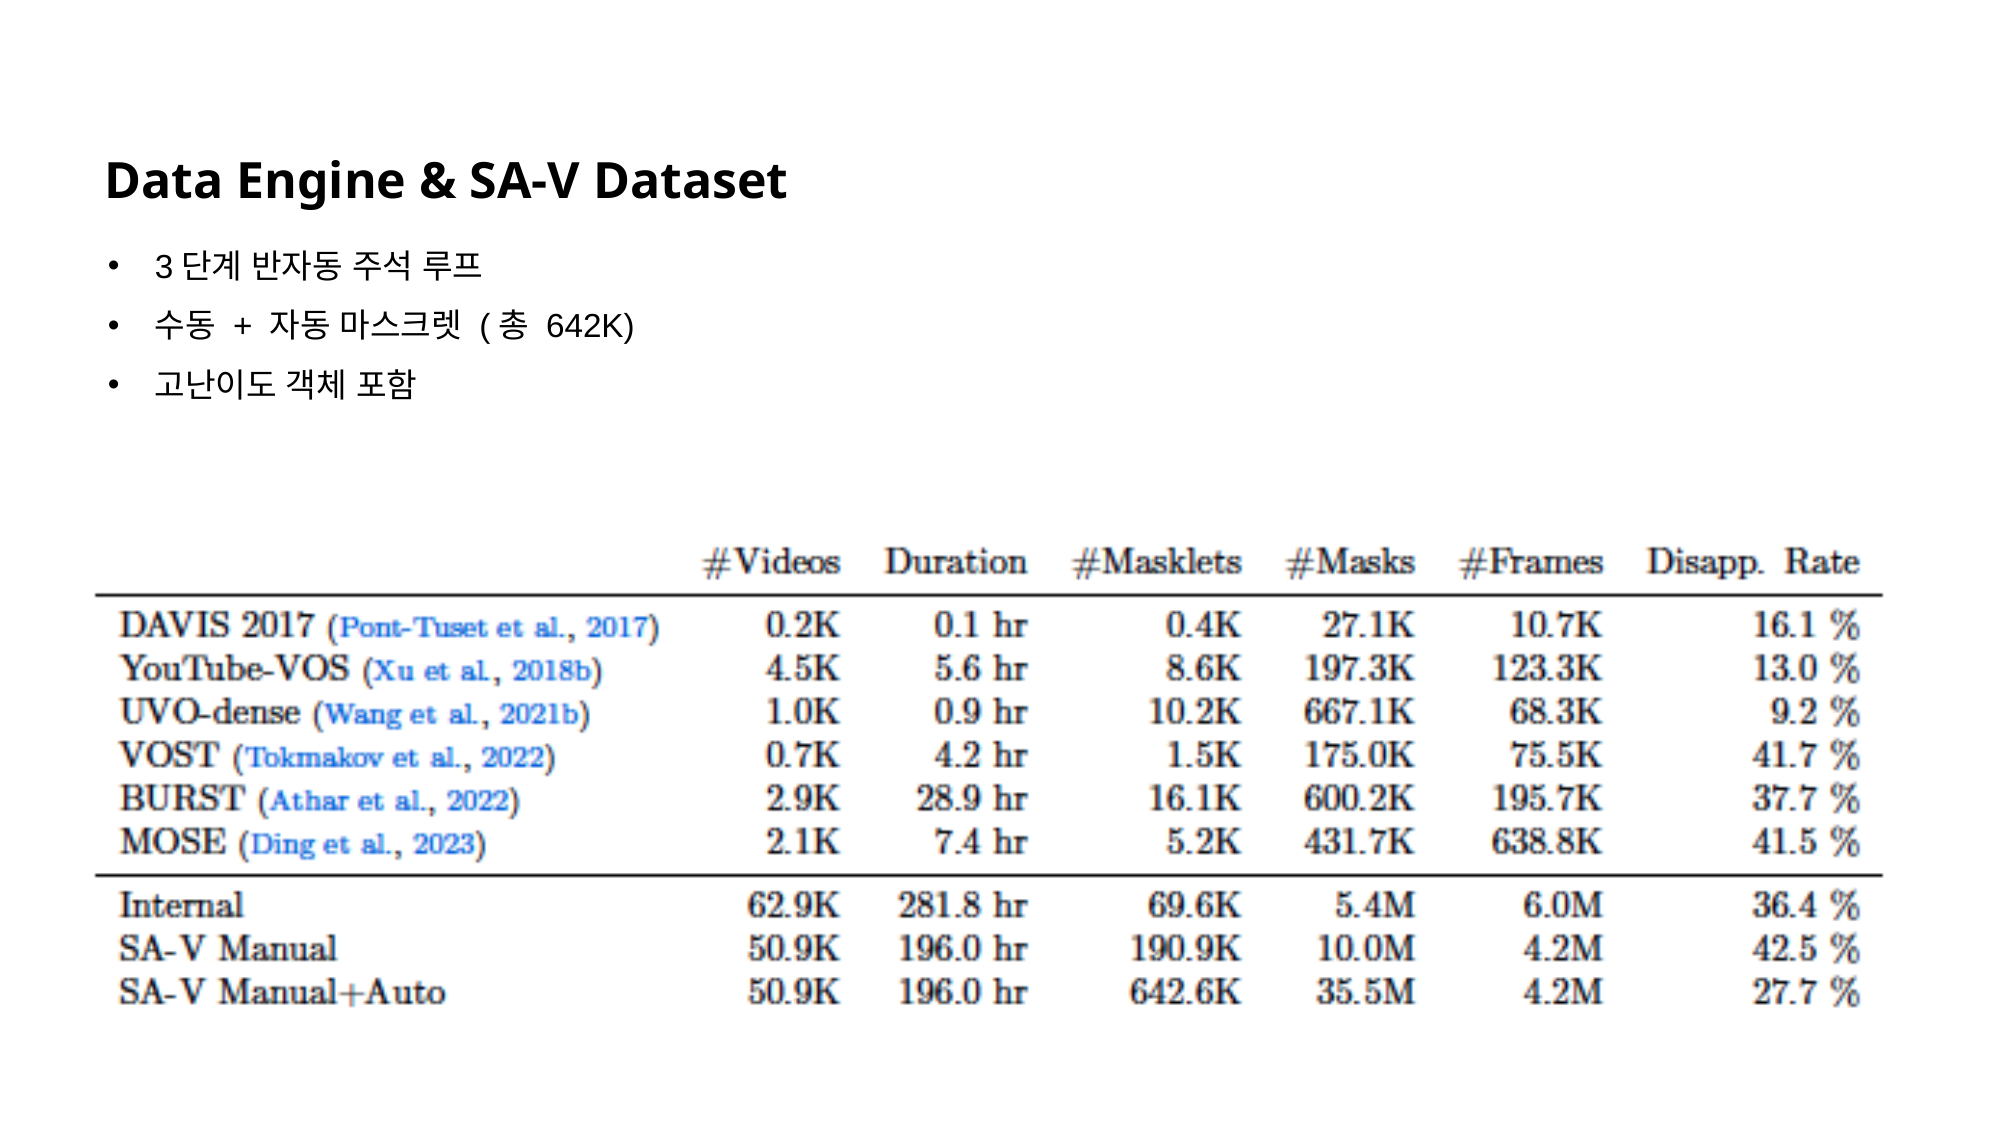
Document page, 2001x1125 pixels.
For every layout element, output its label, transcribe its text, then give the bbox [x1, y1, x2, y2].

text_box 3단계 반자동 주석 루프 수동 + 자동 마스크렛 (총 642K) 고난이도 객체 포함 [93, 217, 650, 412]
text_box Data Engine & SA-V Dataset [89, 141, 804, 217]
picture [23, 481, 1977, 1029]
